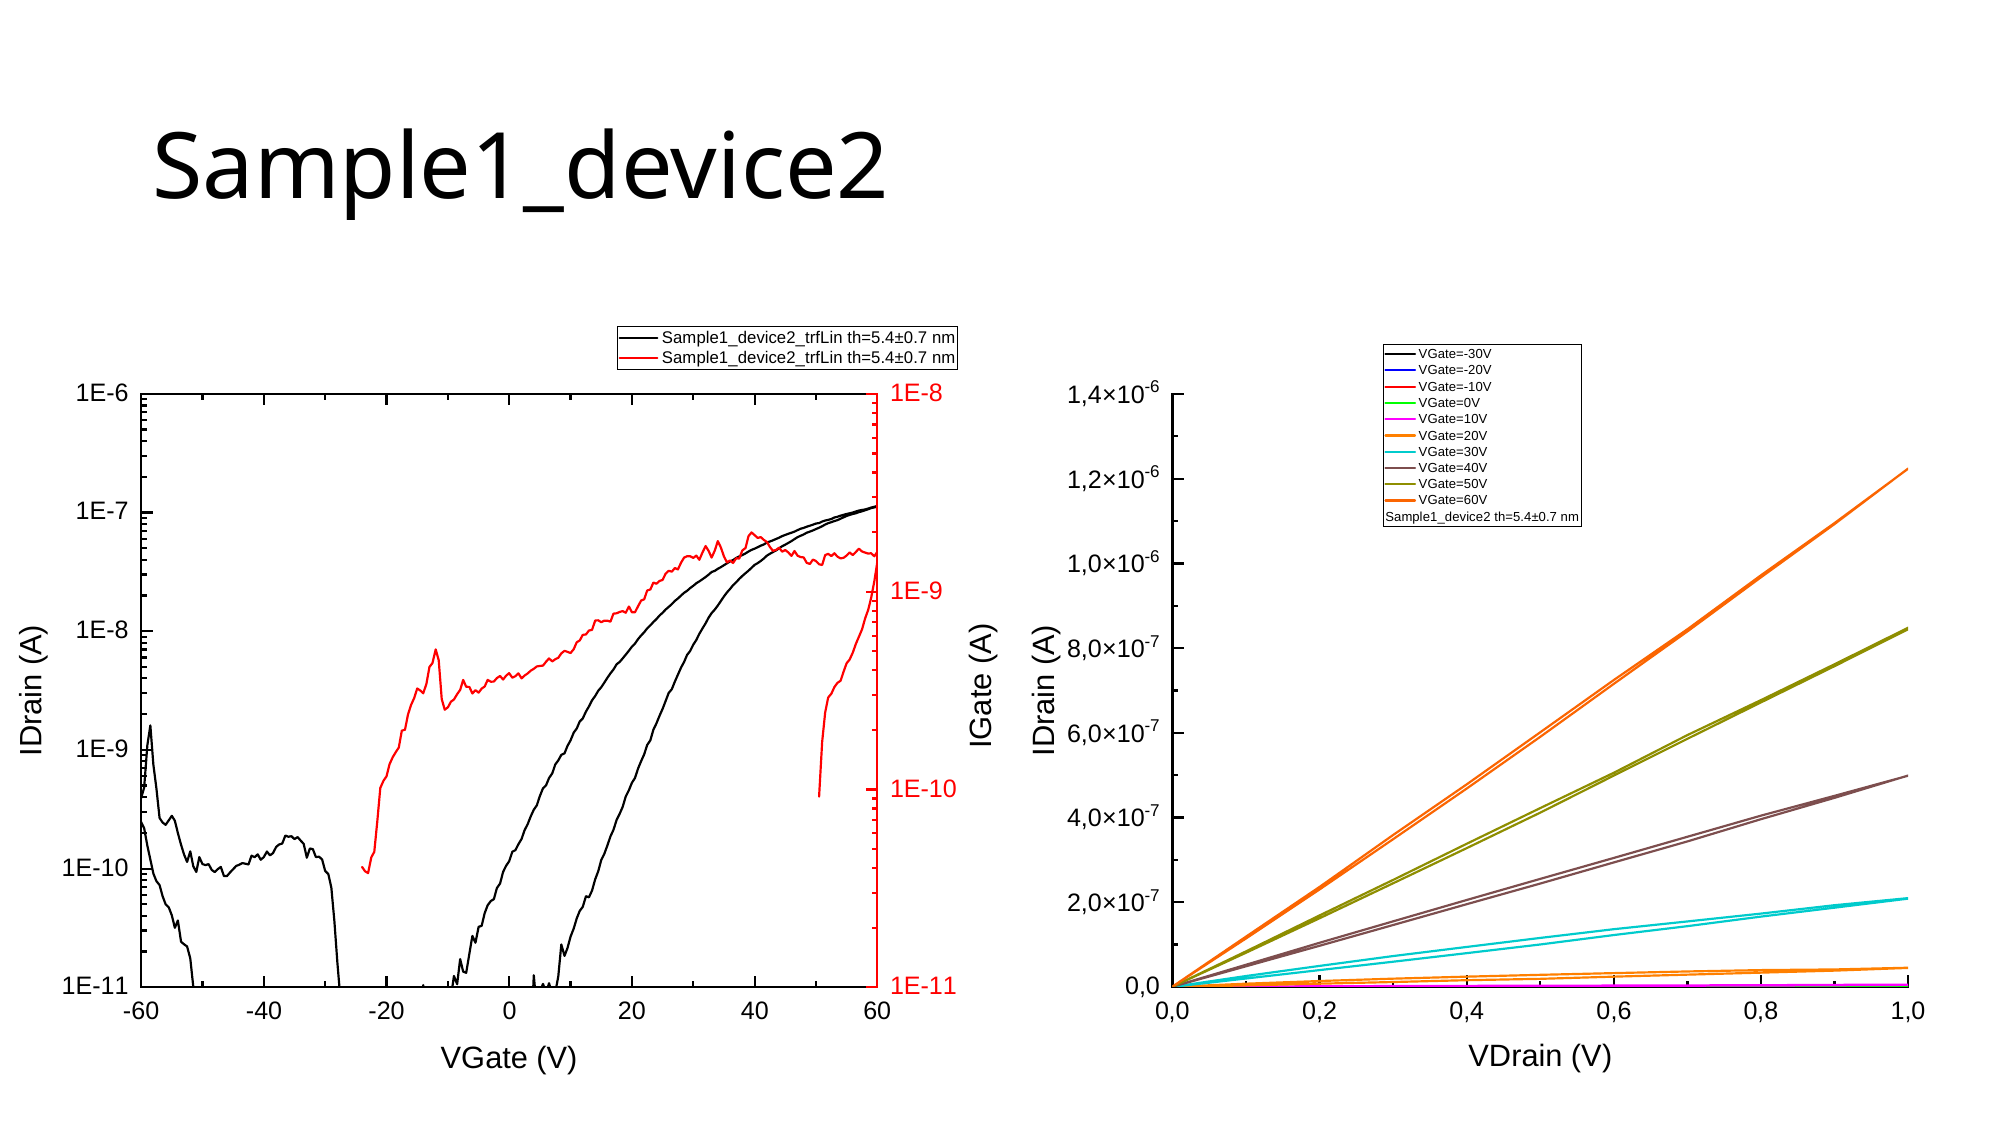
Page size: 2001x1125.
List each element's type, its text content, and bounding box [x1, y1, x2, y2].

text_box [1029, 298, 2000, 1125]
title Sample1_device2 [137, 59, 1863, 278]
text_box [0, 298, 1029, 1125]
